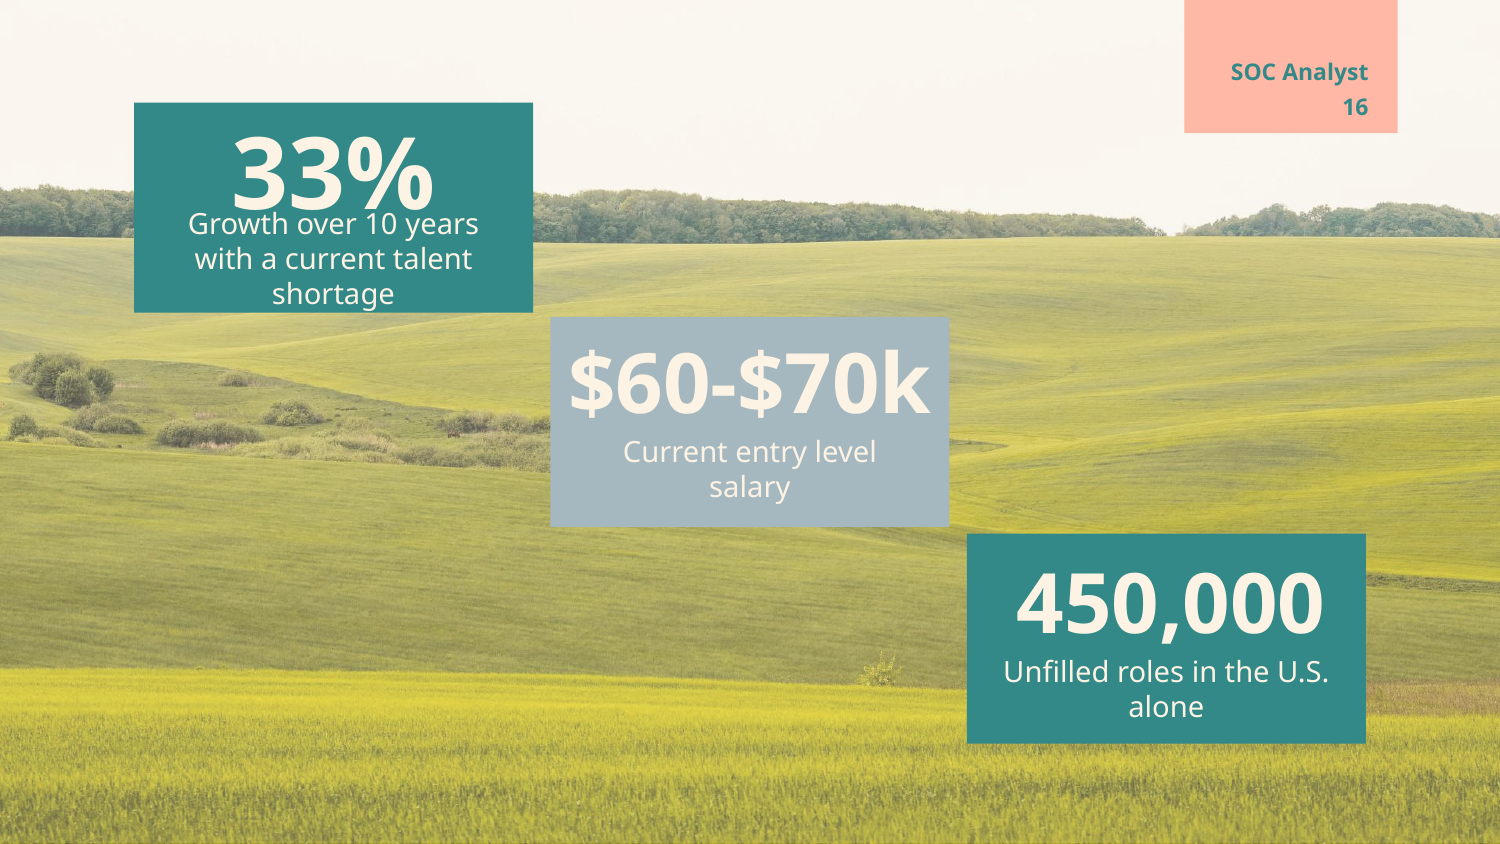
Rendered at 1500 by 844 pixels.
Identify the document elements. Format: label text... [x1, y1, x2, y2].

subtitle Growth over 10 years with a current talent shortage [150, 218, 517, 298]
subtitle Current entry level salary [566, 428, 934, 508]
title $60-$70k [496, 340, 1004, 421]
title SOC Analyst [913, 21, 1384, 101]
title 33% [150, 121, 517, 218]
title 450,000 [958, 551, 1384, 650]
subtitle Unfilled roles in the U.S. alone [983, 649, 1350, 729]
slide_number 16 [1293, 77, 1384, 143]
